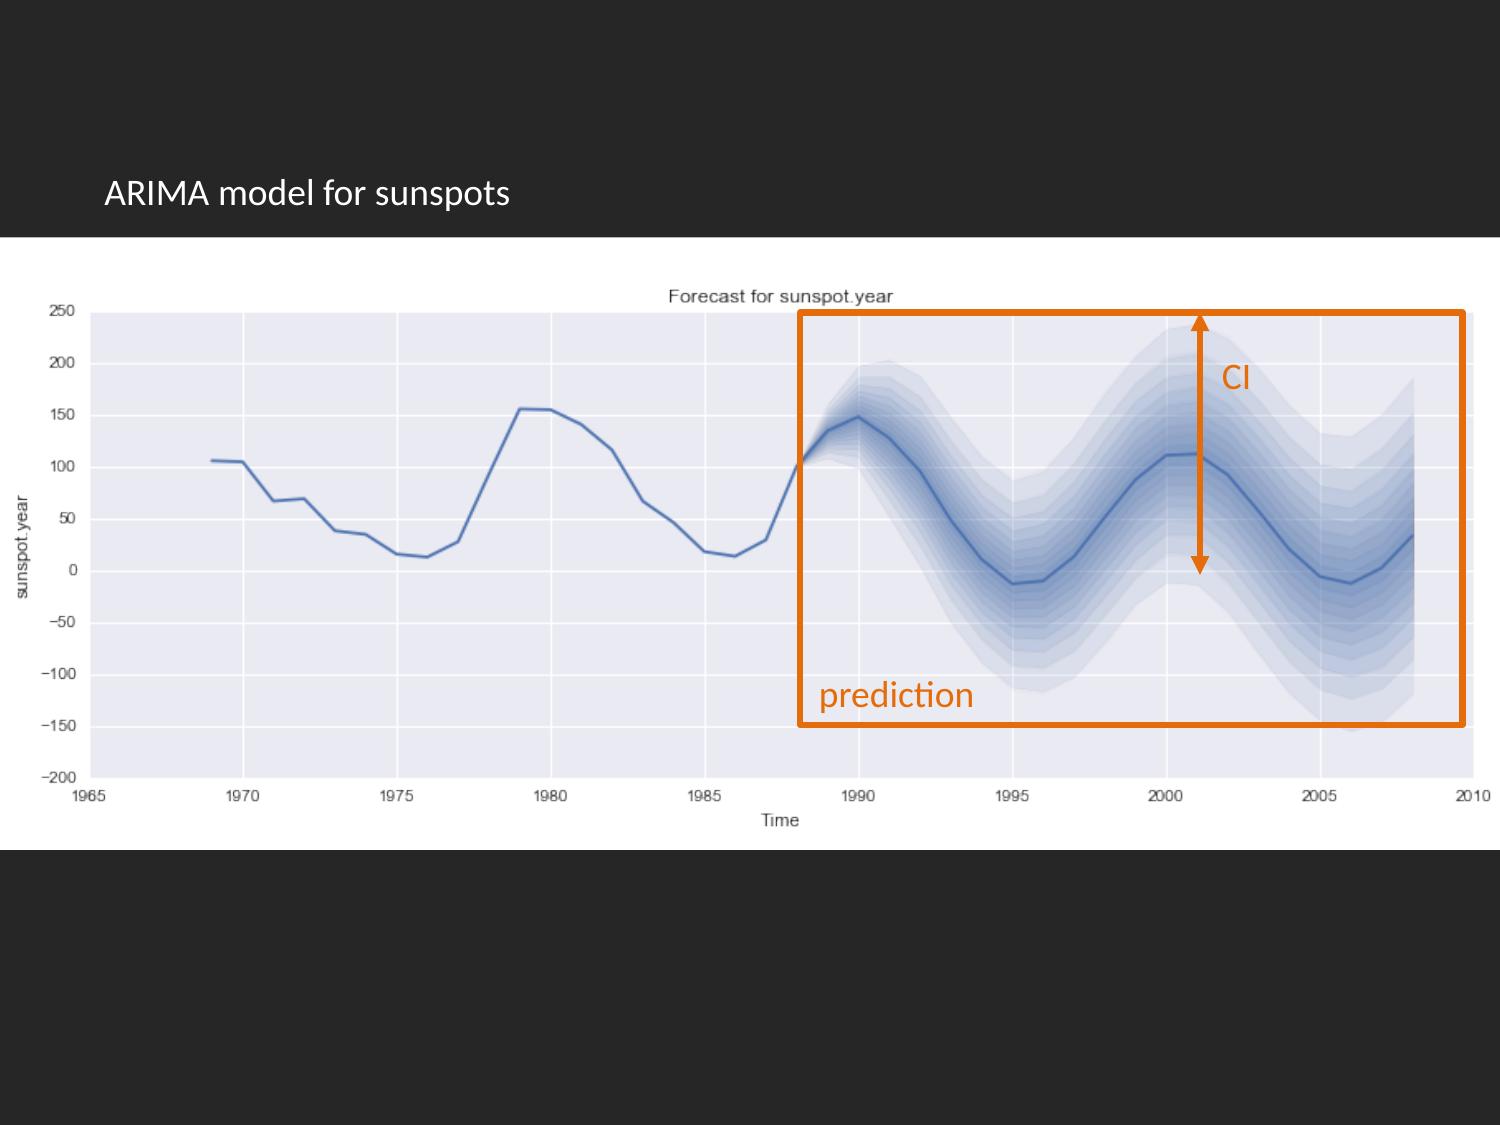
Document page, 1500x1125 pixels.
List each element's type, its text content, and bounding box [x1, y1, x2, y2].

text_box ARIMA model for sunspots [89, 160, 527, 221]
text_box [1199, 312, 1267, 576]
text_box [799, 312, 1463, 726]
picture [3, 278, 1500, 842]
text_box [0, 235, 1500, 280]
text_box [0, 846, 1500, 852]
